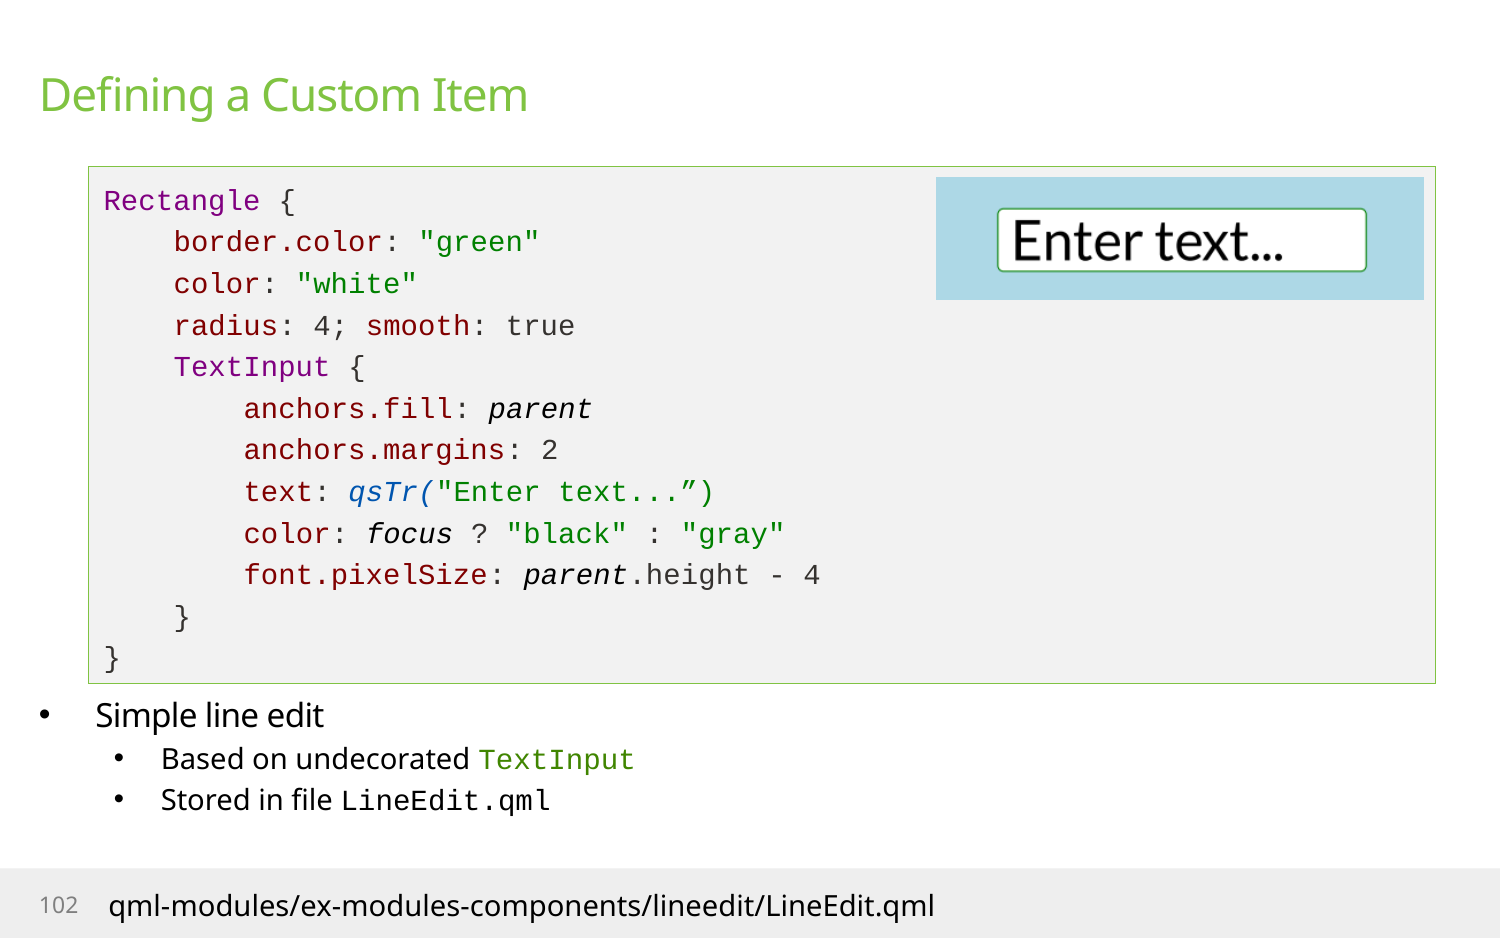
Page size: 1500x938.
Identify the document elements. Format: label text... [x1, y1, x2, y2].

title Defining a Custom Item [39, 66, 1052, 196]
list Simple line edit Based on undecorated TextInput Stored in file LineEdit.qml [39, 694, 1272, 862]
text_box qml-modules/ex-modules-components/lineedit/LineEdit.qml [93, 895, 1073, 928]
text_box Rectangle { border.color: "green" color: "white" radius: 4; smooth: true TextInput { anchors.fill: parent anchors.margins: 2 text: qsTr("Enter text...”) color: focus ? "black" : "gray" font.pixelSize: parent.height - 4 } } [88, 166, 1436, 684]
slide_number 102 [39, 892, 410, 921]
picture [935, 177, 1425, 300]
